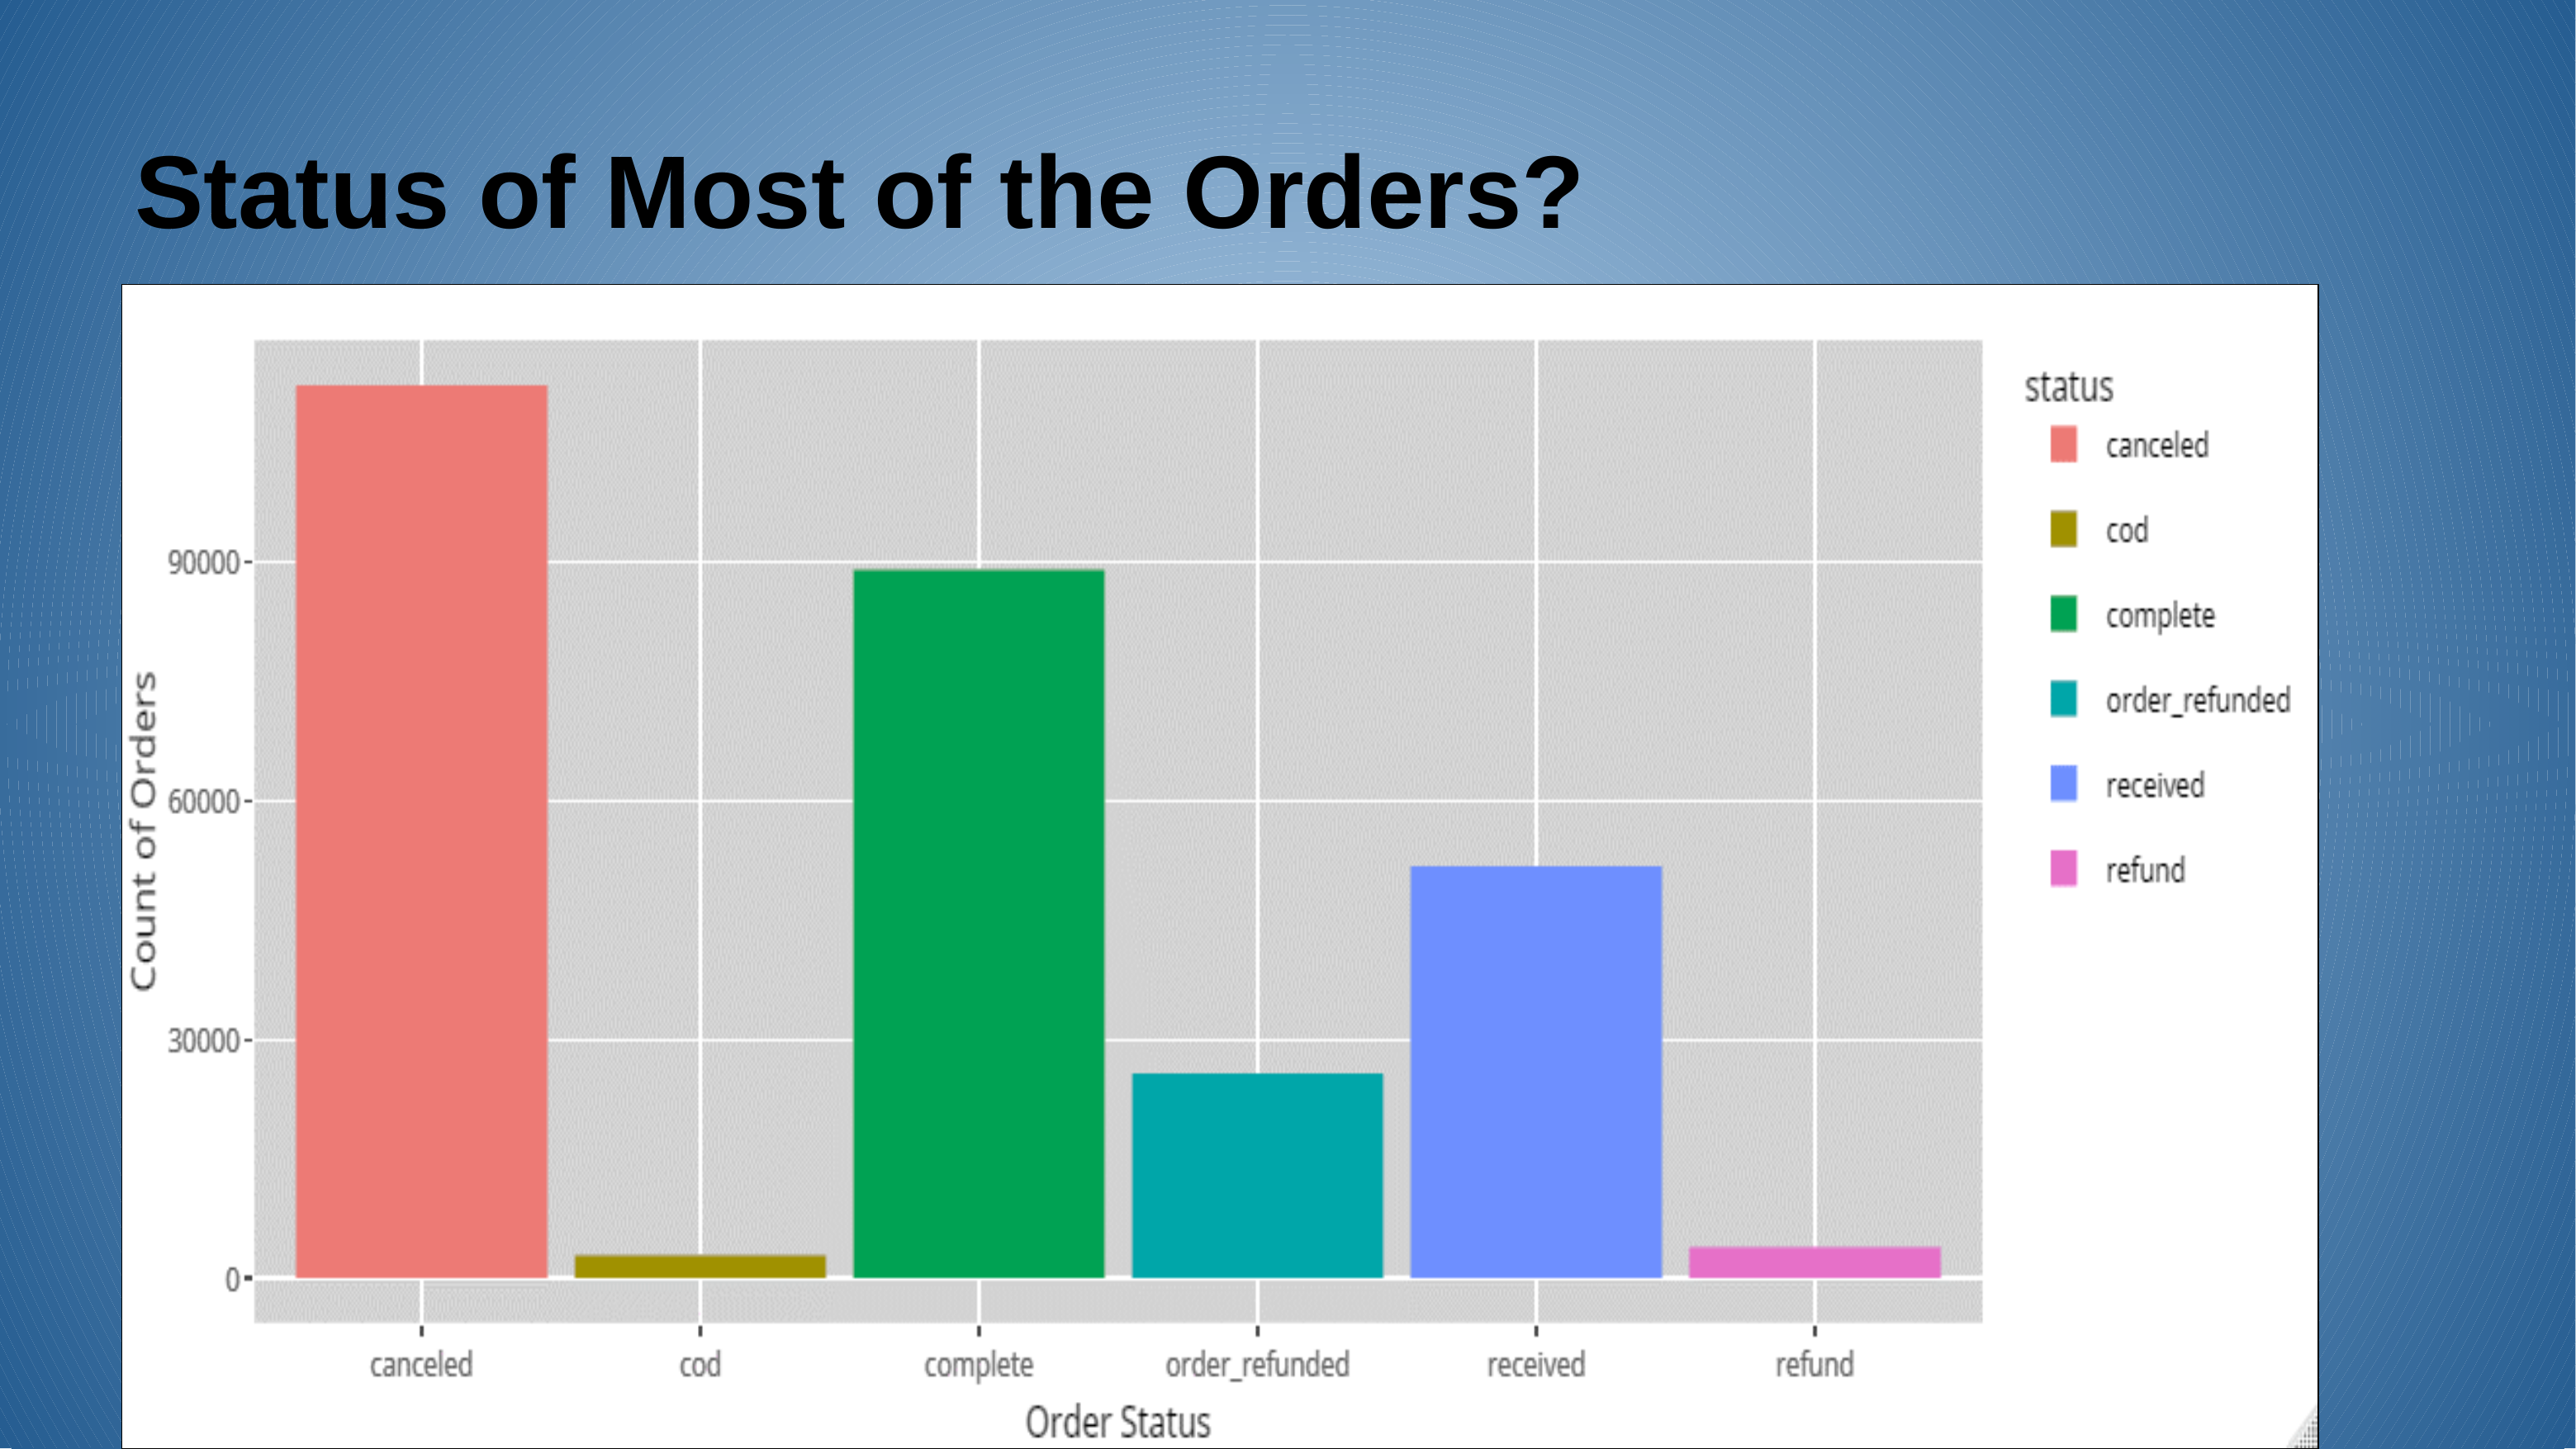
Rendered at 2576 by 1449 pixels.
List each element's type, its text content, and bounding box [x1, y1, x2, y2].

picture [121, 285, 2318, 1449]
text_box Status of Most of the Orders? [122, 118, 2399, 255]
